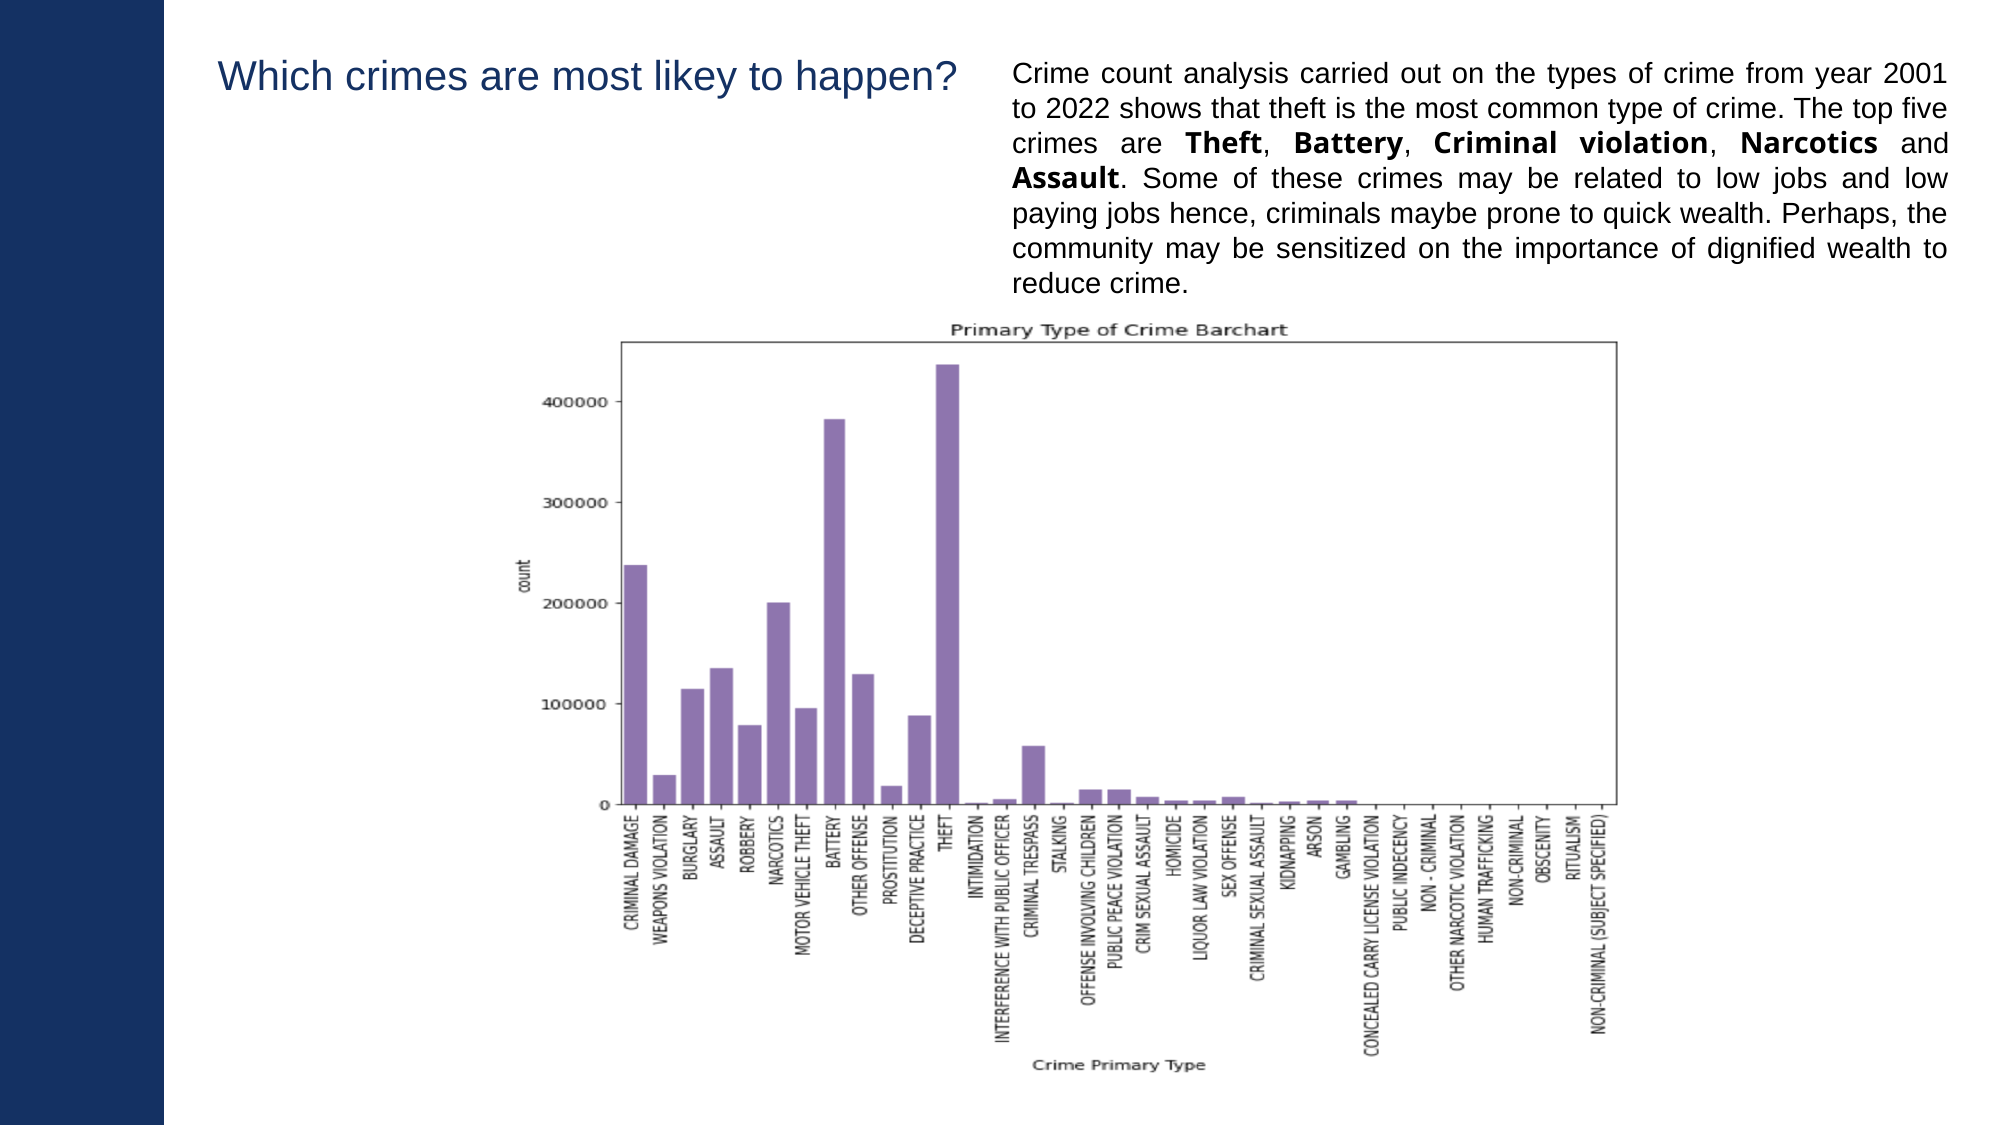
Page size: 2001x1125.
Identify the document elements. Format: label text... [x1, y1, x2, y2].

picture [498, 314, 1675, 1092]
text_box Which crimes are most likey to happen? [202, 47, 1019, 120]
text_box Crime count analysis carried out on the types of crime from year 2001 to 2022 shows that theft is the most common type of crime. The top five crimes are Theft, Battery, Criminal violation, Narcotics and Assault. Some of these crimes may be related to low jobs and low paying jobs hence, criminals maybe prone to quick wealth. Perhaps, the community may be sensitized on the importance of dignified wealth to reduce crime. [997, 47, 1964, 353]
